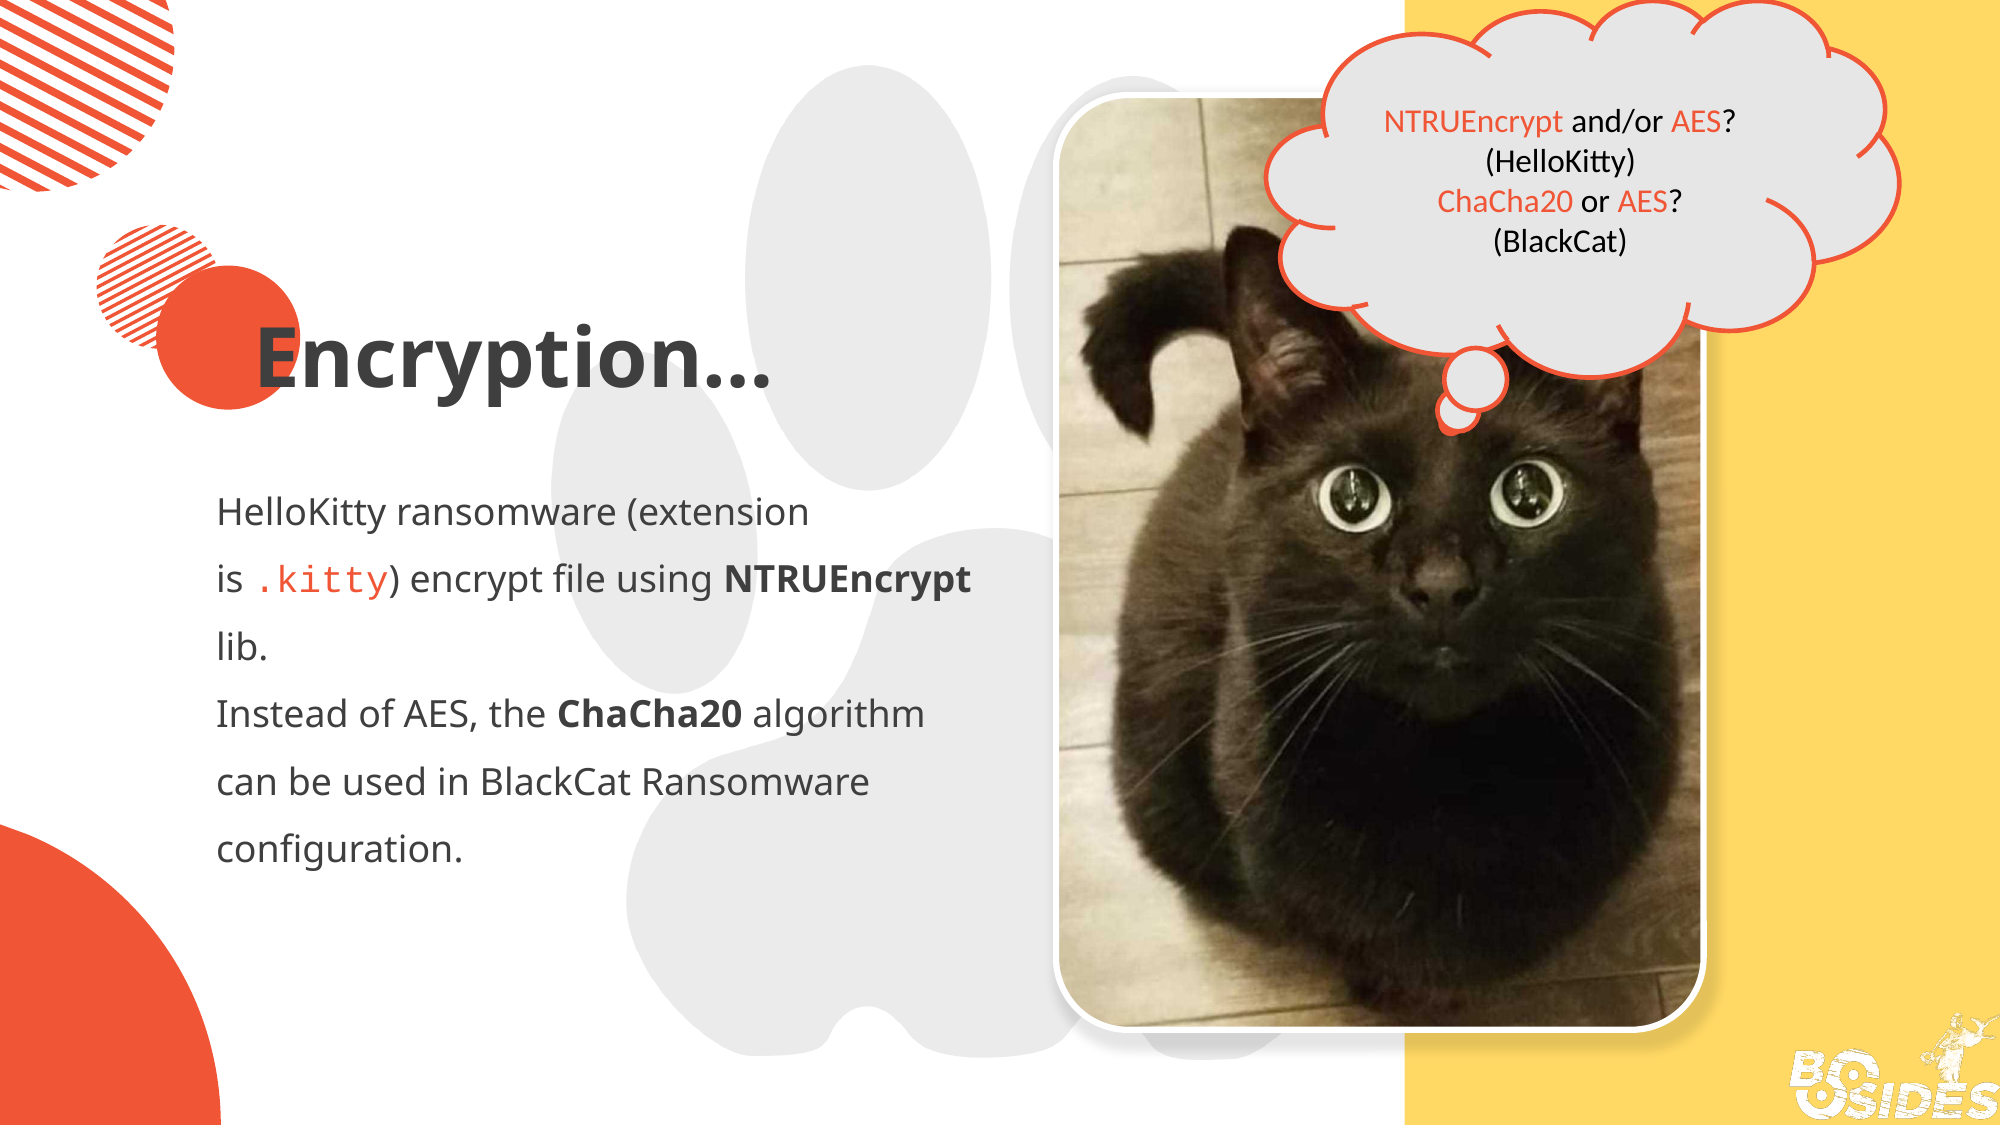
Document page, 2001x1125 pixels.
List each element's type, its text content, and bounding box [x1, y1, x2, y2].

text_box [0, 0, 175, 192]
picture [550, 65, 1704, 1060]
picture [1784, 1008, 2000, 1125]
text_box NTRUEncrypt and/or AES? (HelloKitty) ChaCha20 or AES? (BlackCat) [1345, 0, 1900, 331]
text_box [96, 224, 1001, 860]
text_box [0, 824, 221, 1125]
text_box [1404, 0, 2000, 1125]
